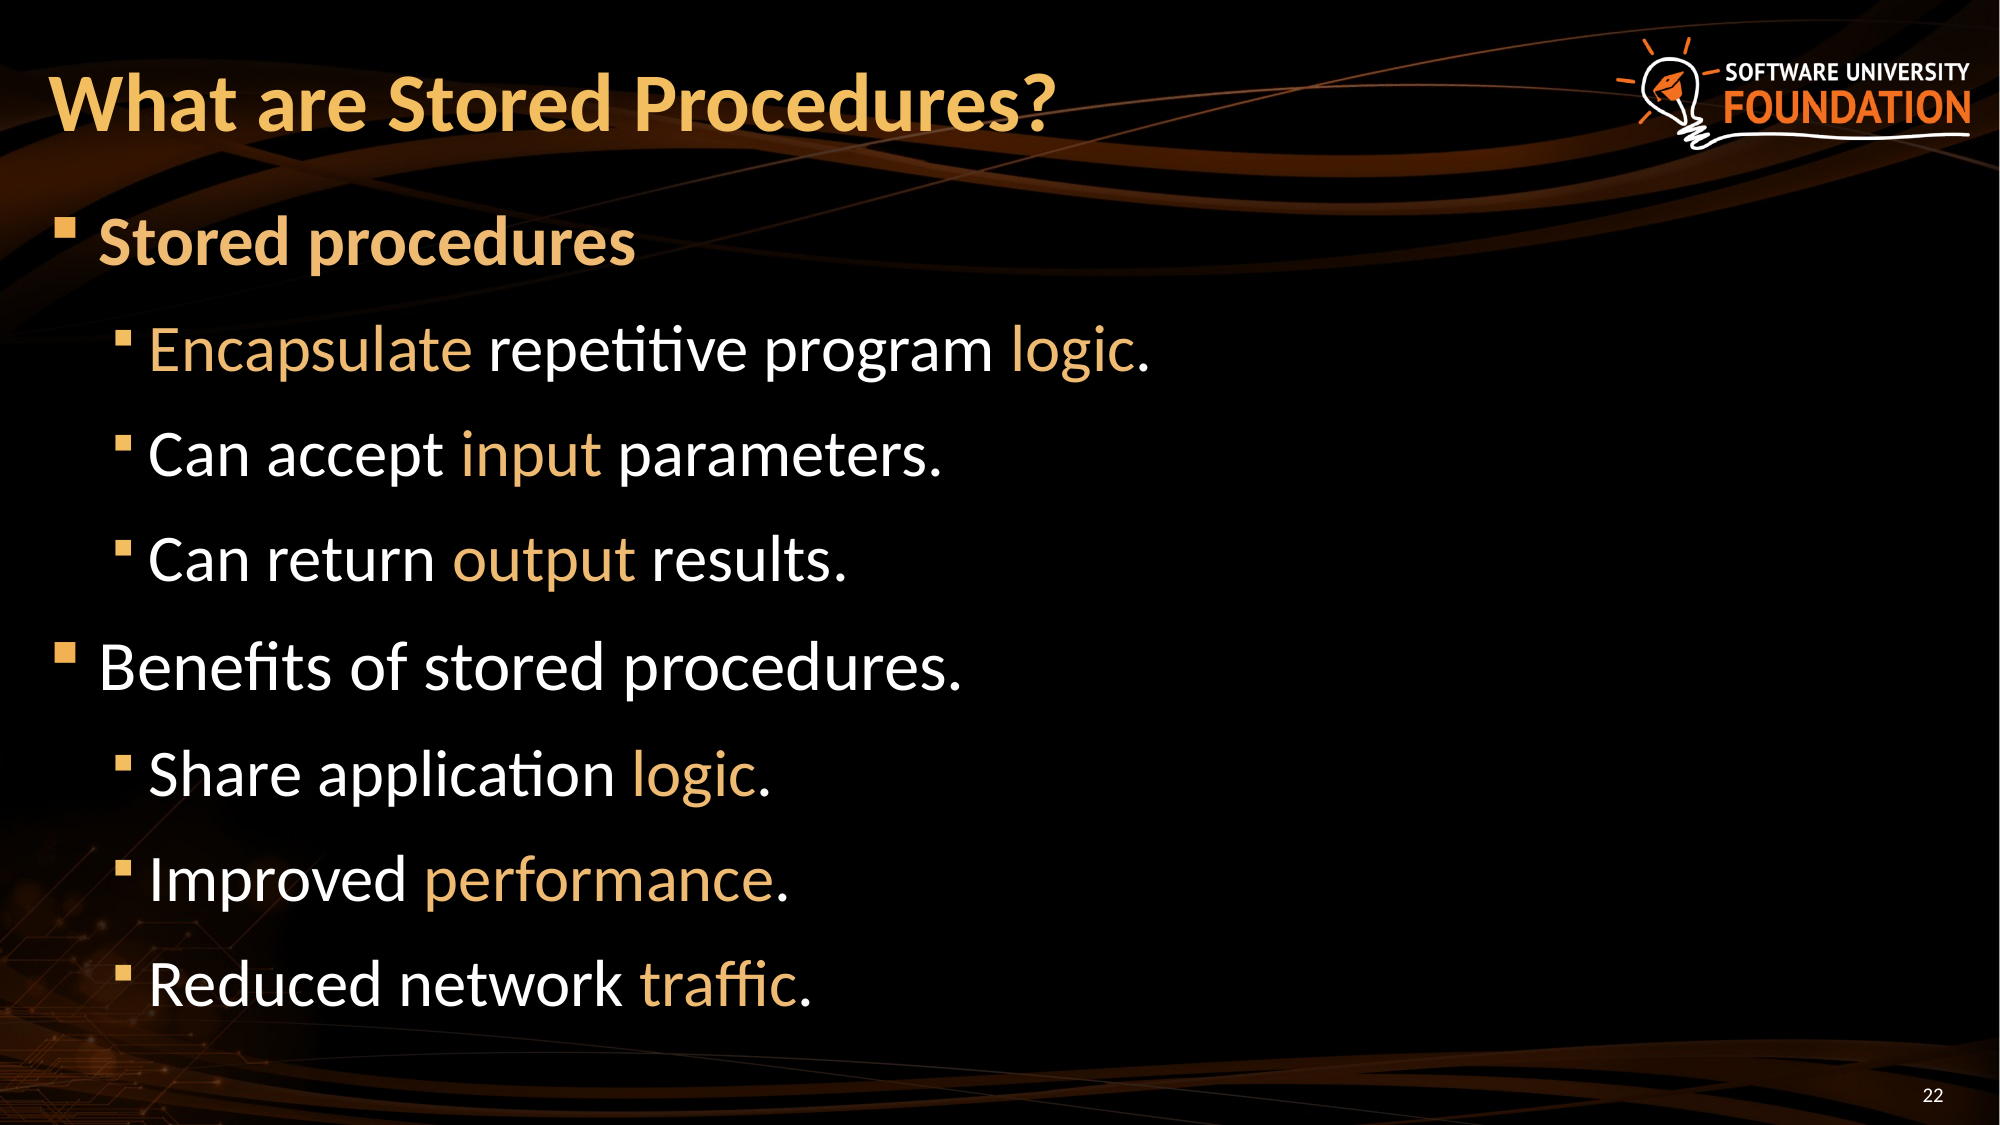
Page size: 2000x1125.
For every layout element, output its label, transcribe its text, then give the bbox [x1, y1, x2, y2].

text_box Stored procedures Encapsulate repetitive program logic. Can accept input parameters. Can return output results. Benefits of stored procedures. Share application logic. Improved performance. Reduced network traffic. [31, 188, 1968, 1103]
picture [0, 0, 2000, 1125]
text_box <number> [1874, 1074, 1950, 1113]
text_box What are Stored Procedures? [30, 6, 1602, 189]
